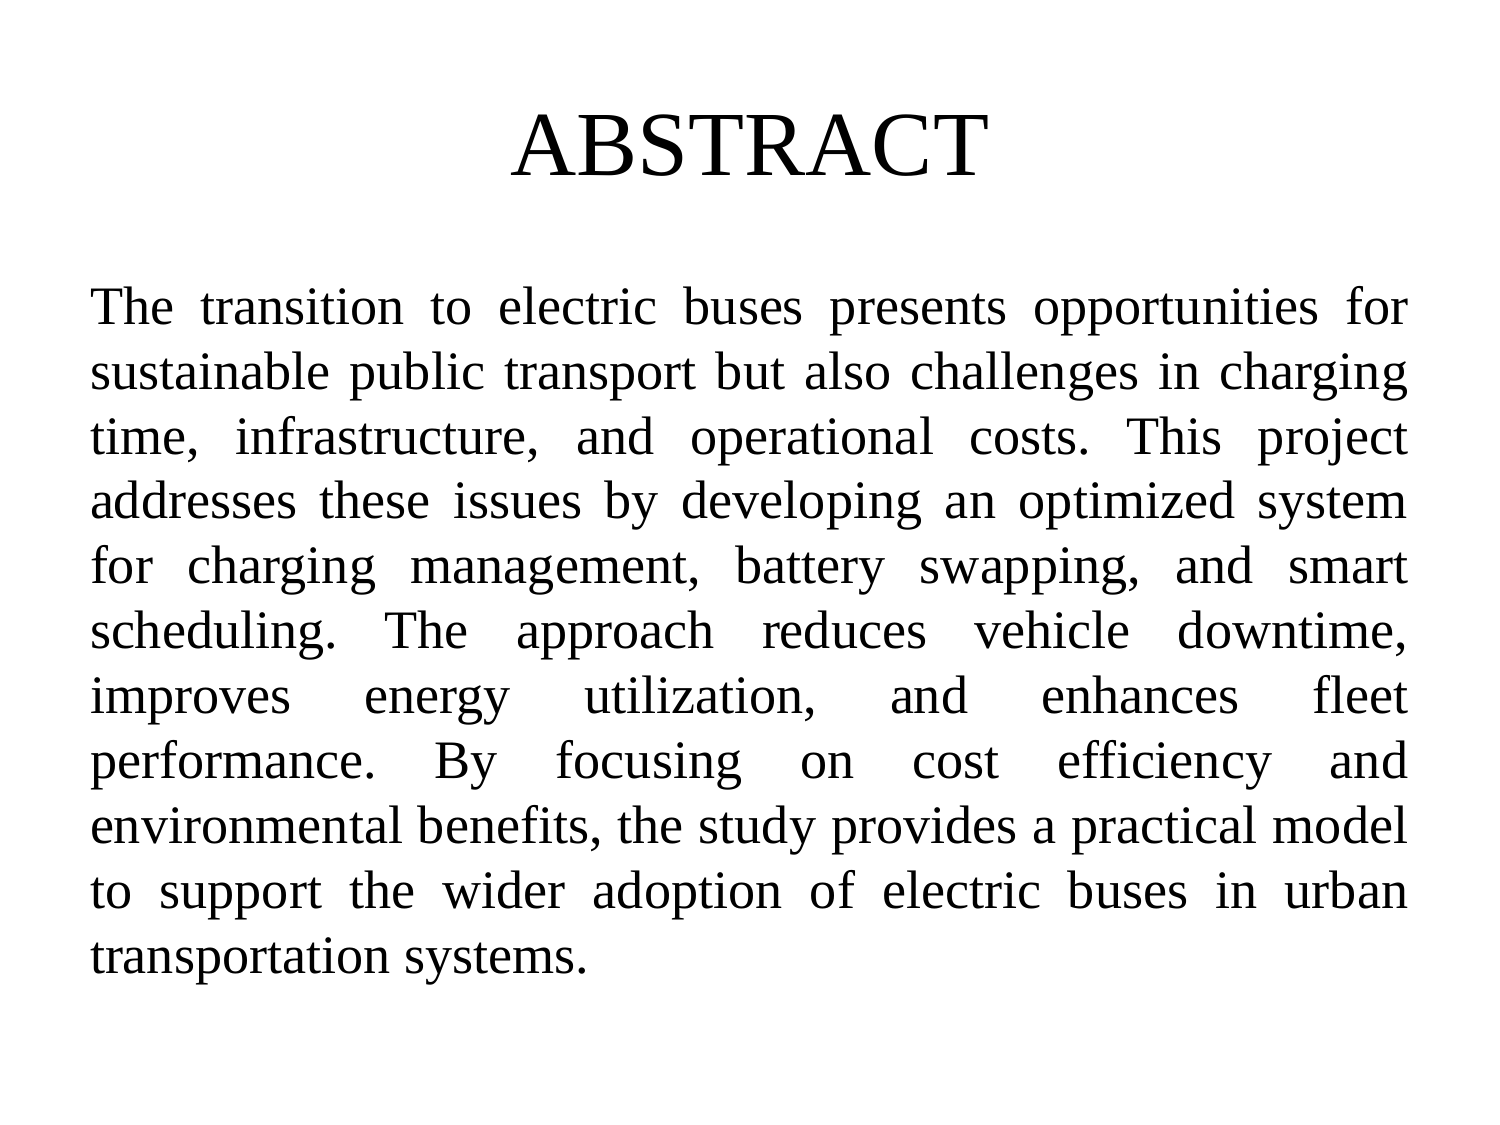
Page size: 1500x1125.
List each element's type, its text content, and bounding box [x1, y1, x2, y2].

title ABSTRACT [75, 45, 1425, 233]
list The transition to electric buses presents opportunities for sustainable public transport but also challenges in charging time, infrastructure, and operational costs. This project addresses these issues by developing an optimized system for charging management, battery swapping, and smart scheduling. The approach reduces vehicle downtime, improves energy utilization, and enhances fleet performance. By focusing on cost efficiency and environmental benefits, the study provides a practical model to support the wider adoption of electric buses in urban transportation systems. [75, 262, 1425, 1005]
